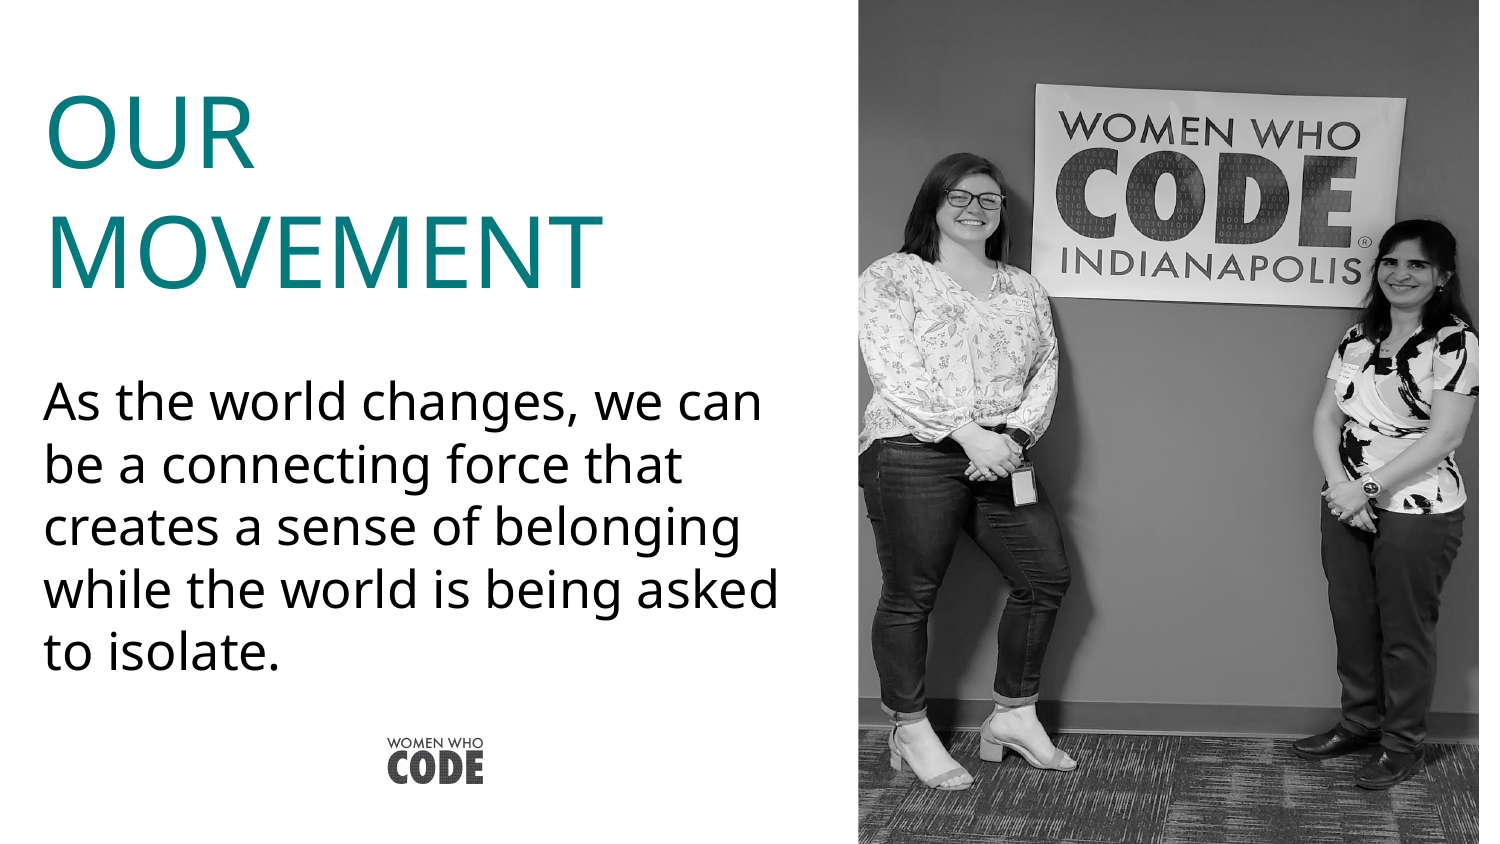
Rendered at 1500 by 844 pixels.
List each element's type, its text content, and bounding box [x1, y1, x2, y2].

picture [387, 737, 483, 784]
picture [858, 0, 1480, 844]
text_box OUR MOVEMENT As the world changes, we can be a connecting force that creates a sense of belonging while the world is being asked to isolate. [43, 68, 812, 342]
